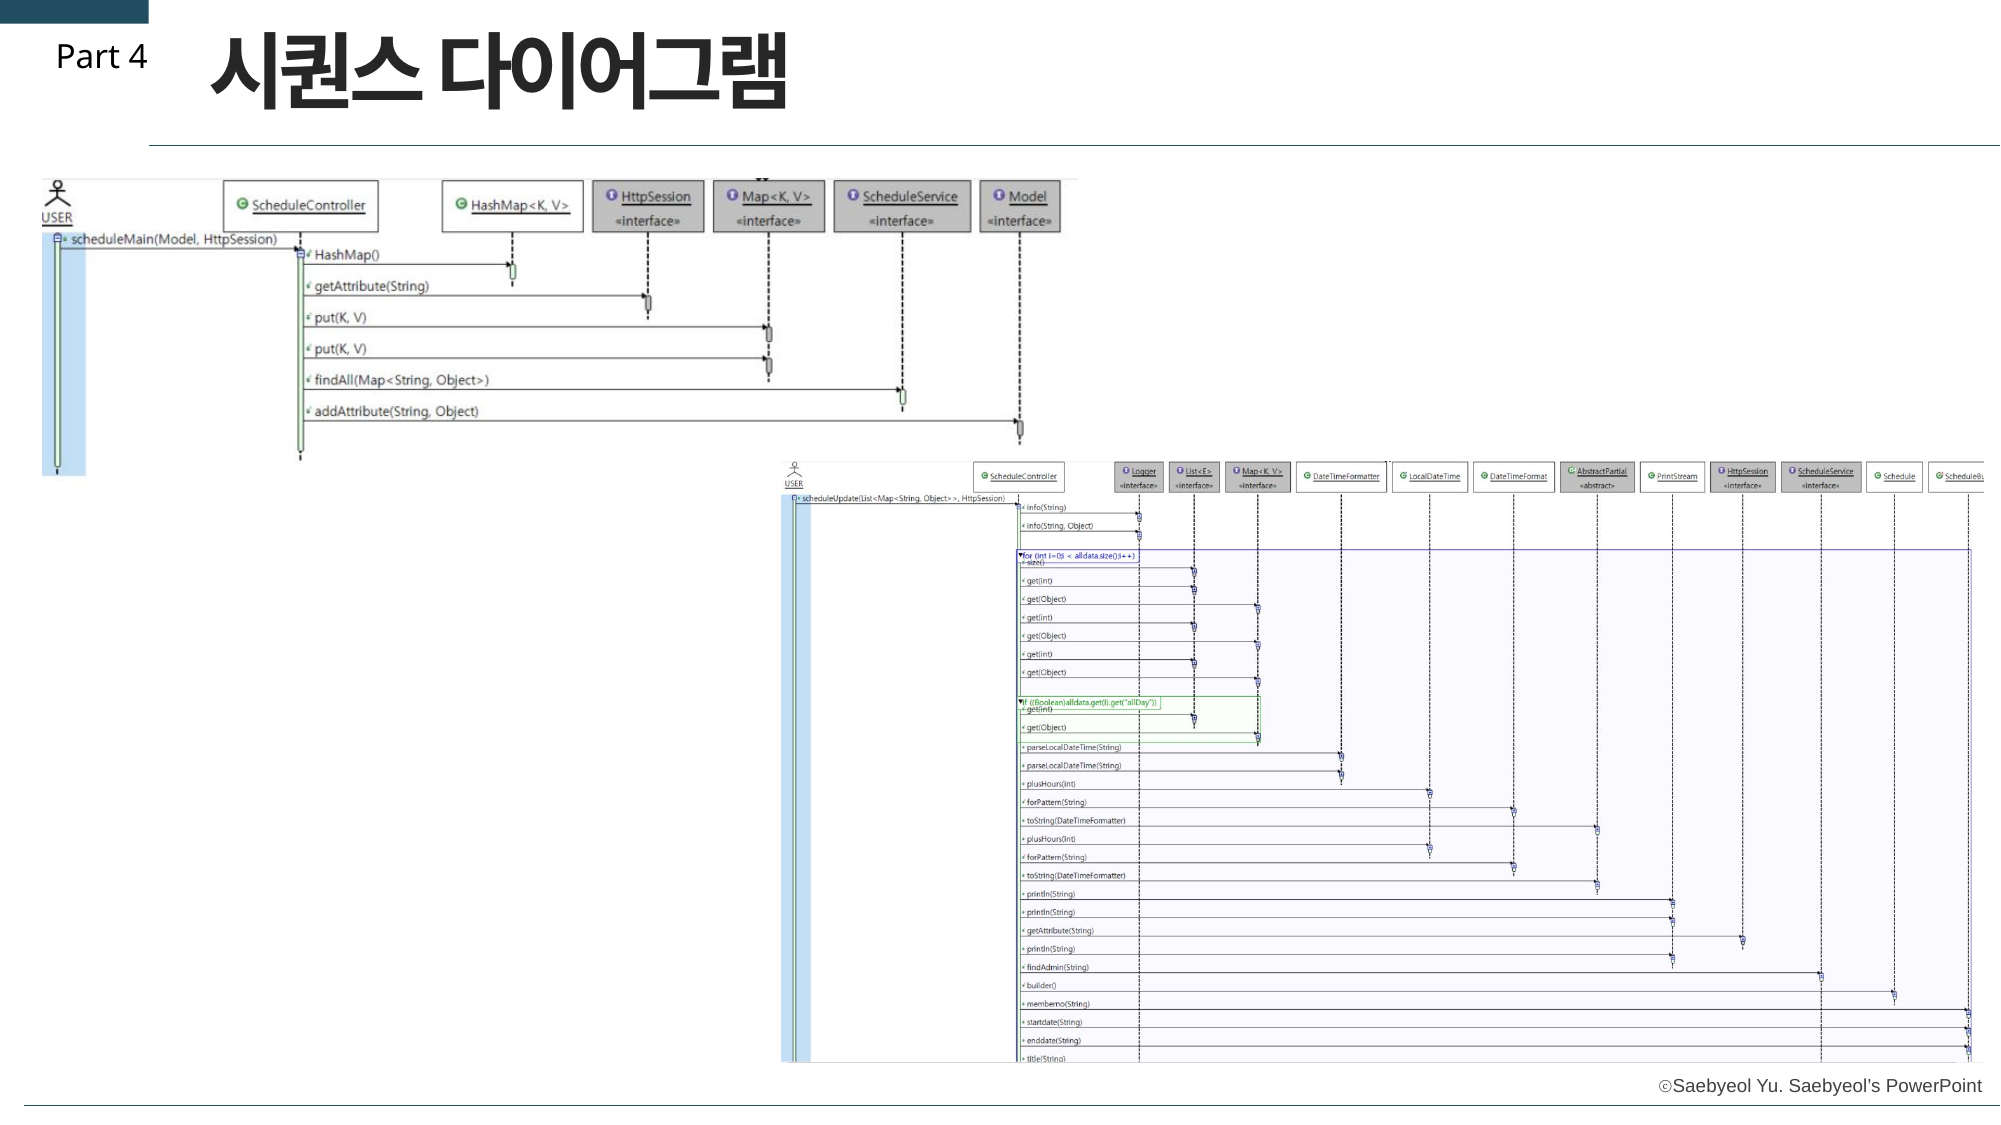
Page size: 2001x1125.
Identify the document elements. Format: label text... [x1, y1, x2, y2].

text_box 시퀀스 다이어그램 [193, 11, 809, 127]
text_box Part 4 [40, 28, 163, 83]
picture [42, 178, 1984, 1063]
text_box [0, 0, 150, 25]
